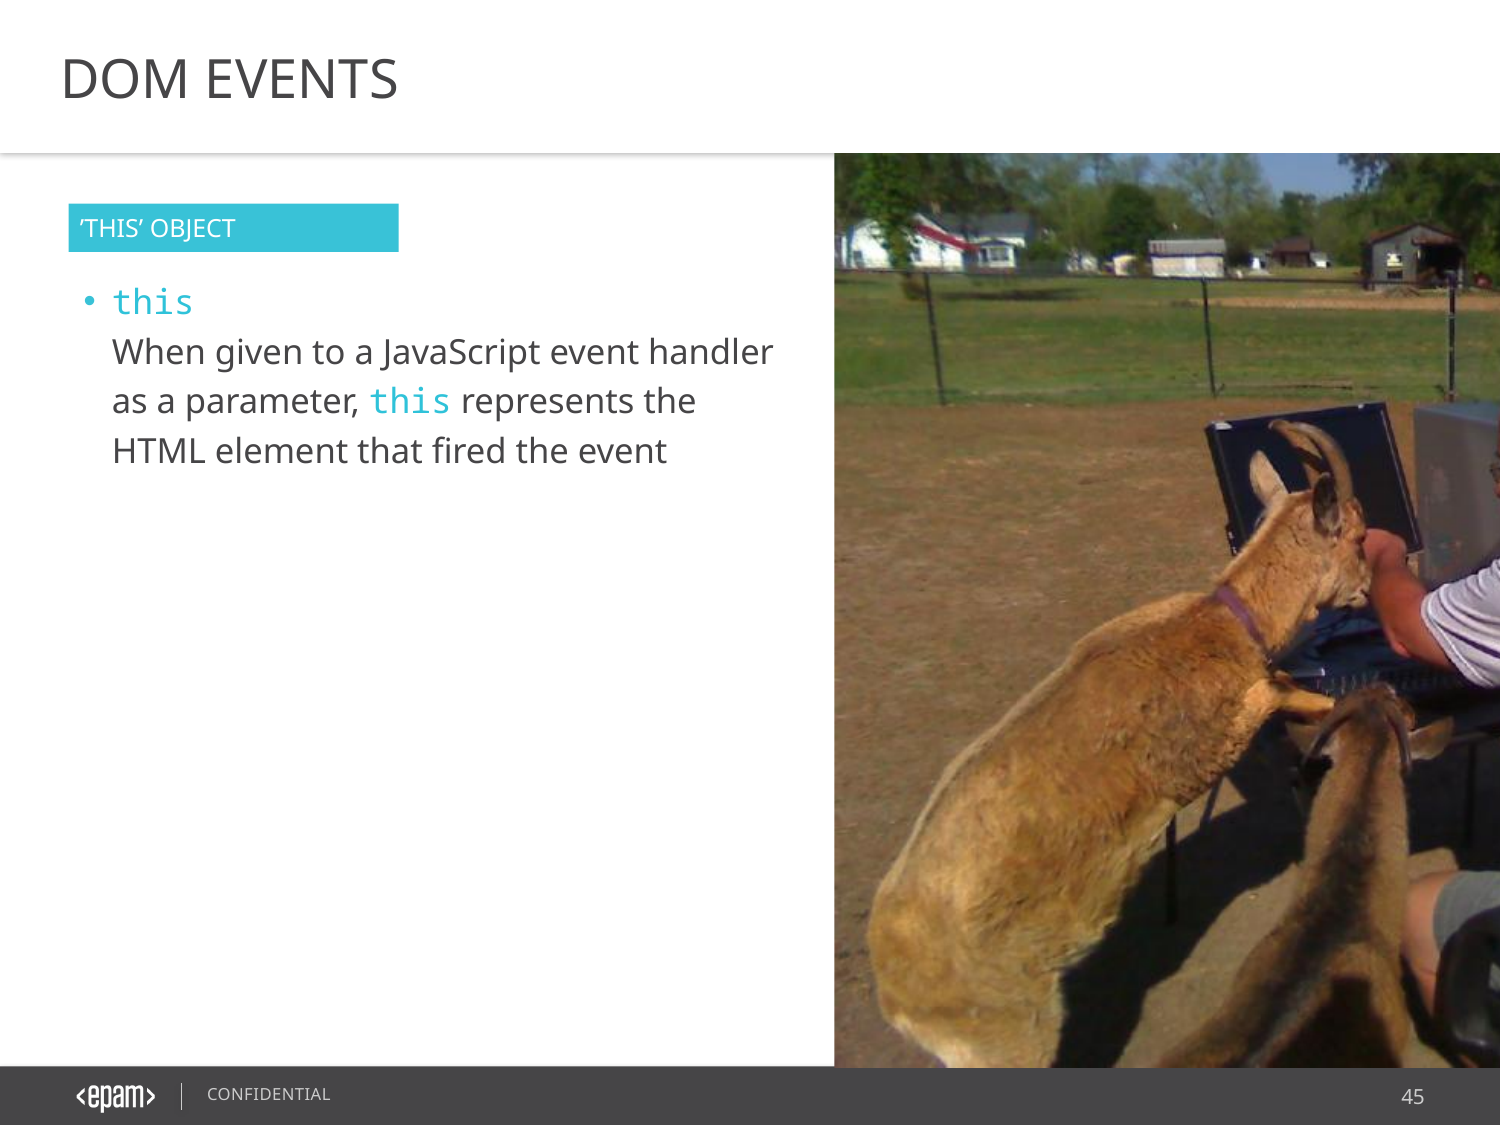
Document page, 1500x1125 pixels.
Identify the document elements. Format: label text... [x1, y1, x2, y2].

list this When given to a JavaScript event handler as a parameter, this represents the HTML element that fired the event [68, 264, 802, 550]
picture [834, 152, 1500, 1068]
picture [76, 1085, 155, 1113]
list DOM EVENTS [0, 0, 1500, 153]
text_box ’THIS’ OBJECT [68, 203, 399, 252]
